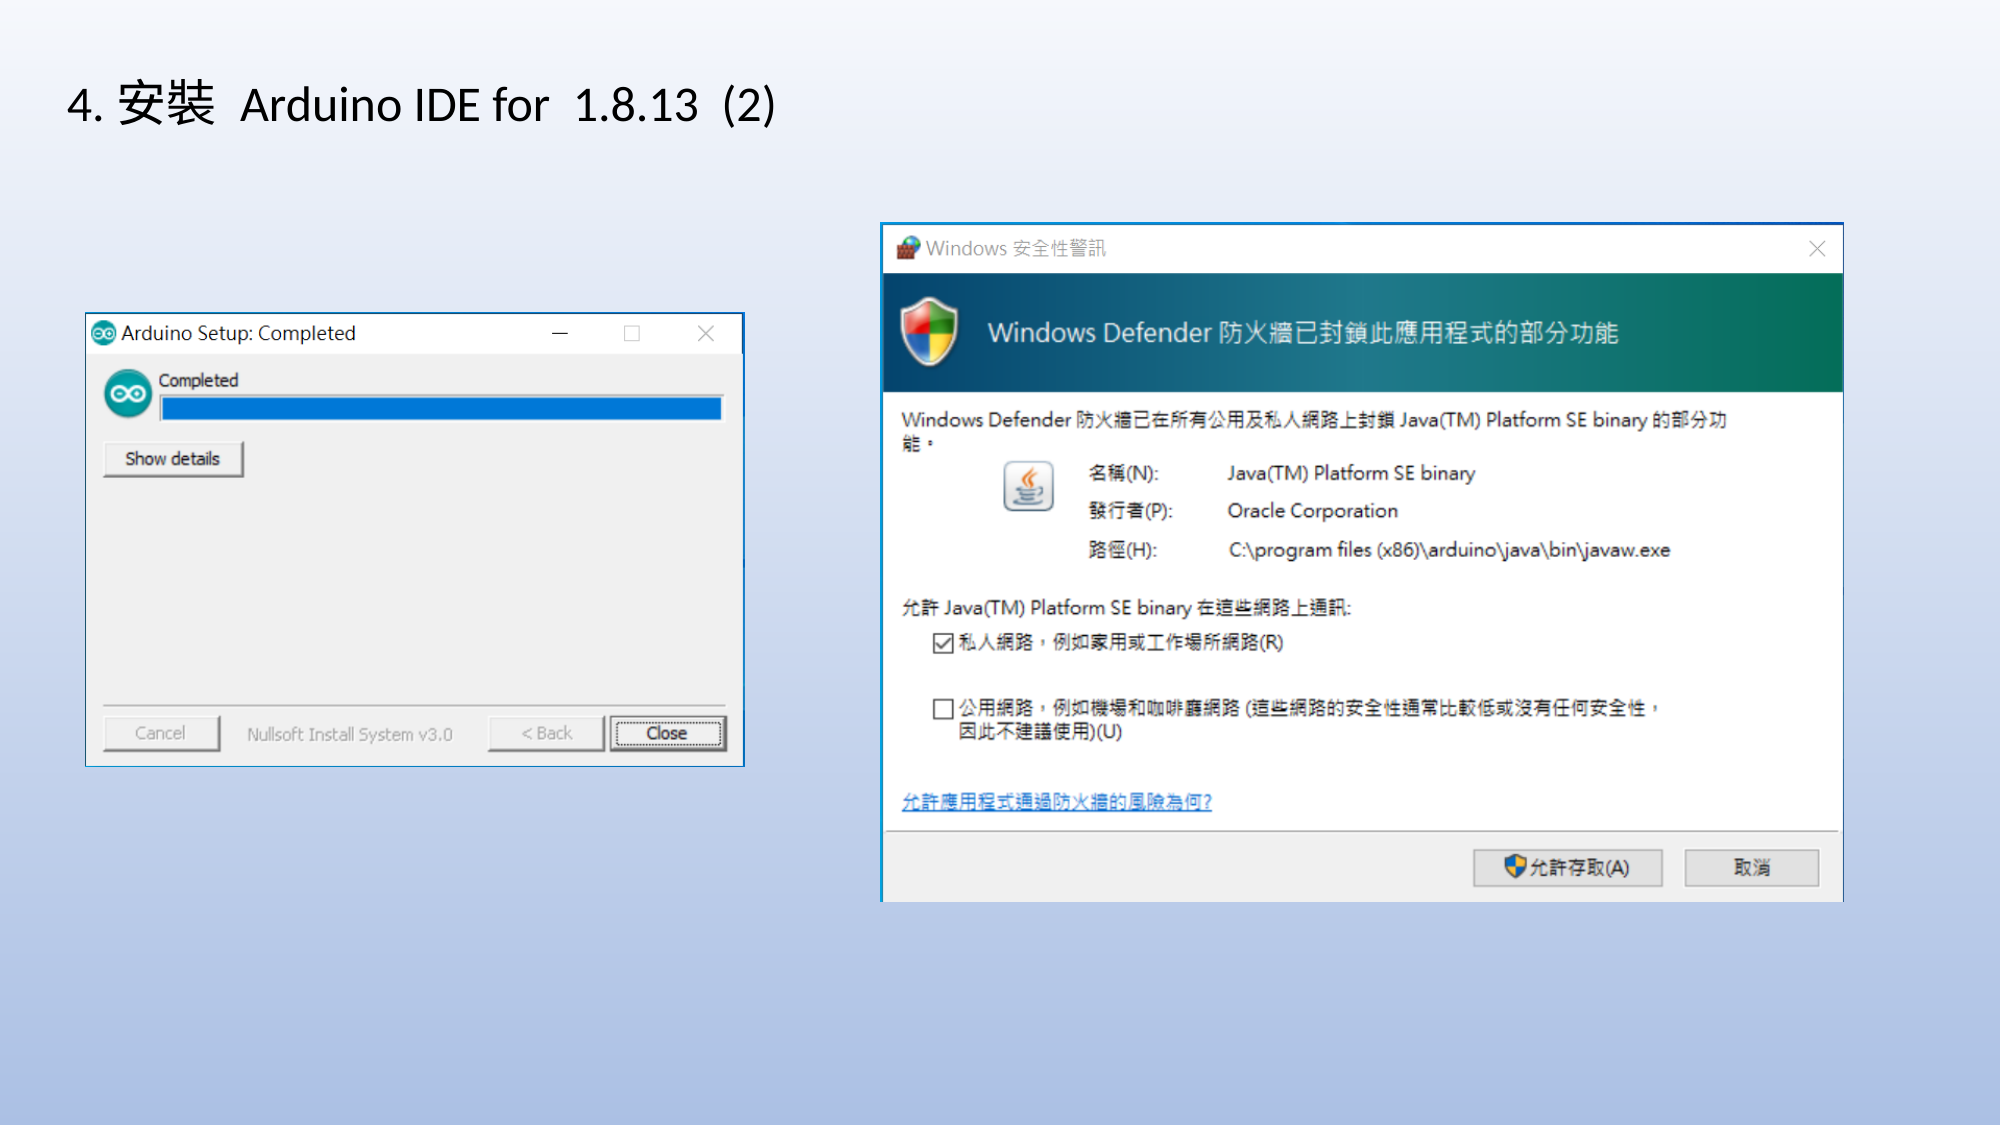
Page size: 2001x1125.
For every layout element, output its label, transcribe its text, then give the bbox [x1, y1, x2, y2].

picture [84, 312, 745, 767]
picture [883, 222, 1844, 903]
text_box 4.安裝 Arduino IDE for 1.8.13 (2) [52, 63, 792, 139]
